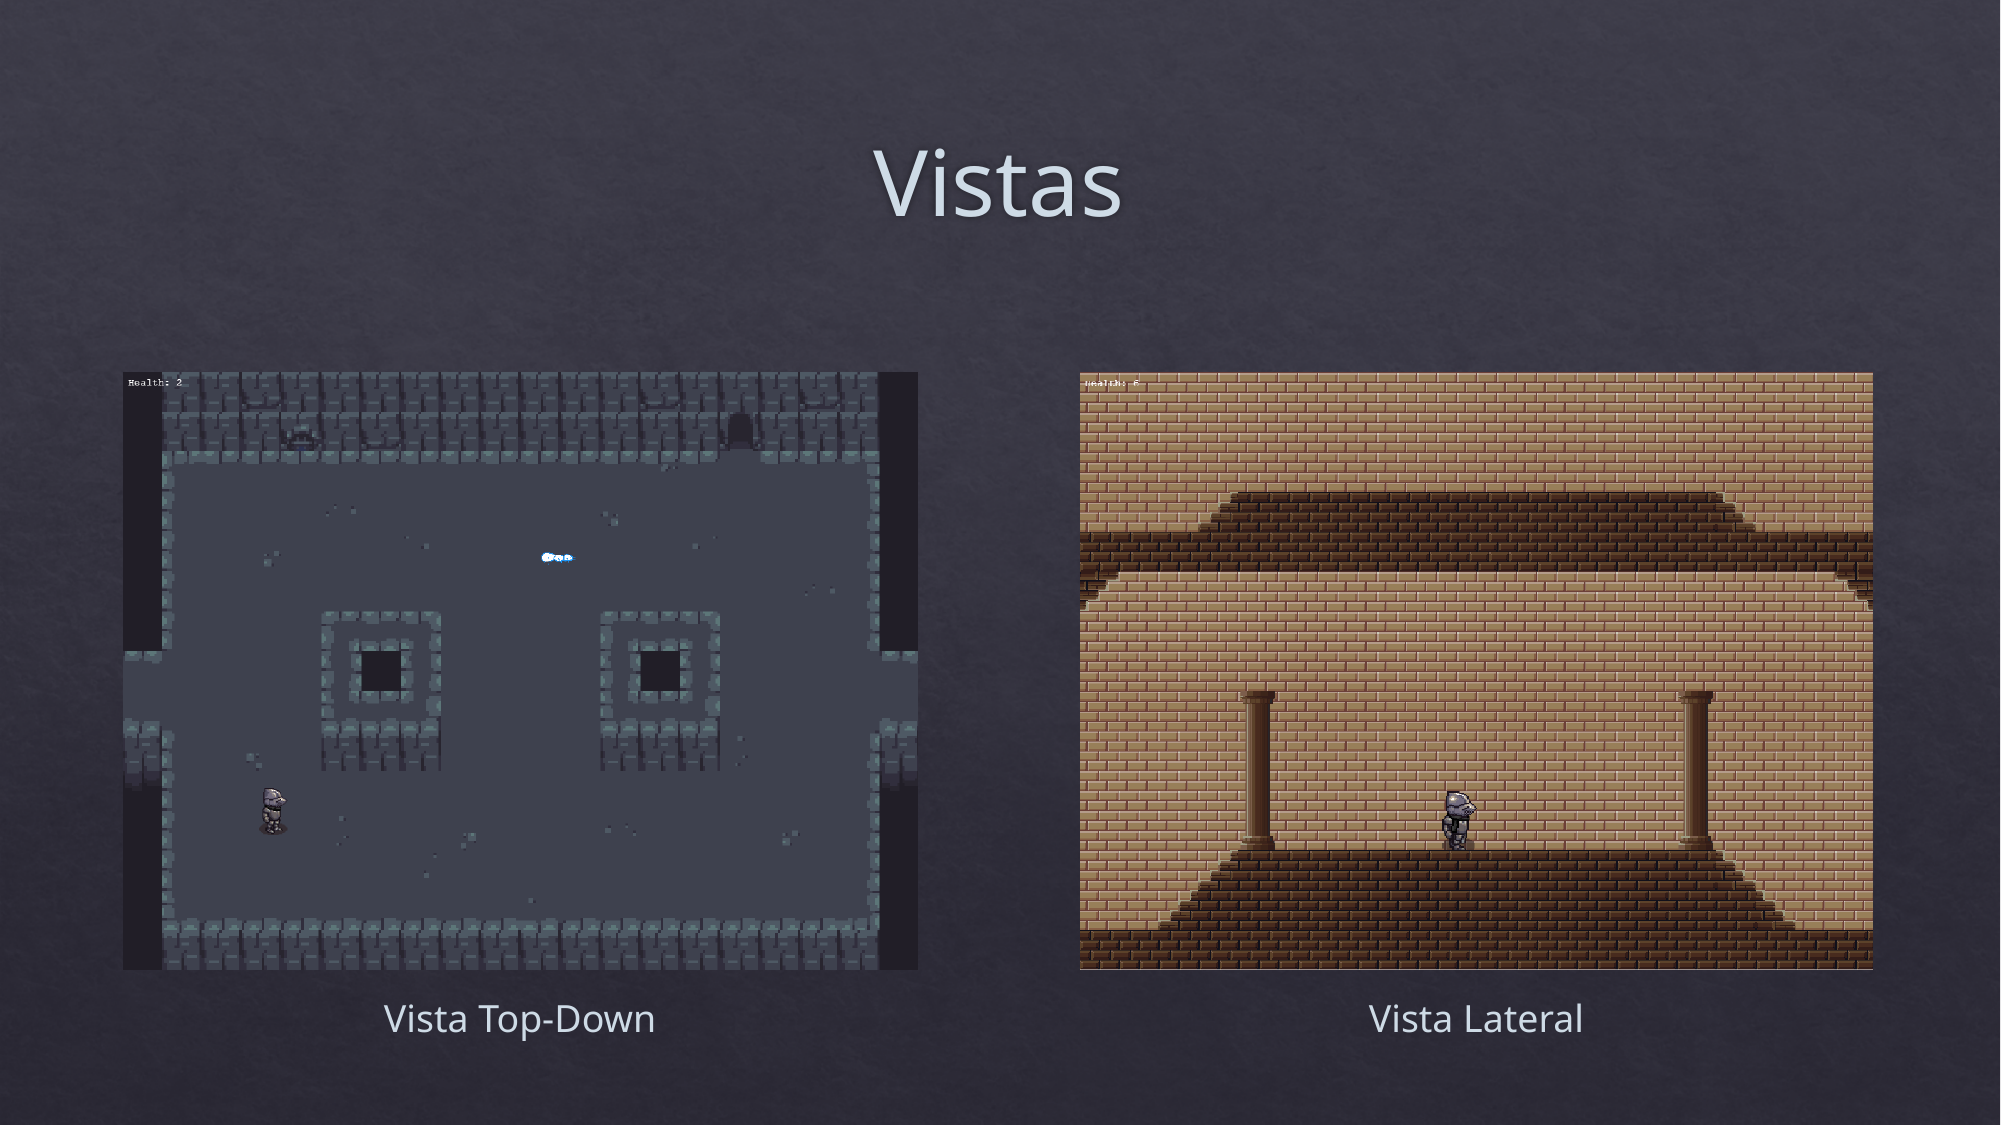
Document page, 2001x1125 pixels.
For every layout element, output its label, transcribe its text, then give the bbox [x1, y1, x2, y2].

picture [0, 0, 2001, 1125]
text_box Vista Top-Down [123, 987, 918, 1048]
title Vistas [149, 99, 1849, 260]
text_box Vista Lateral [1079, 987, 1874, 1048]
